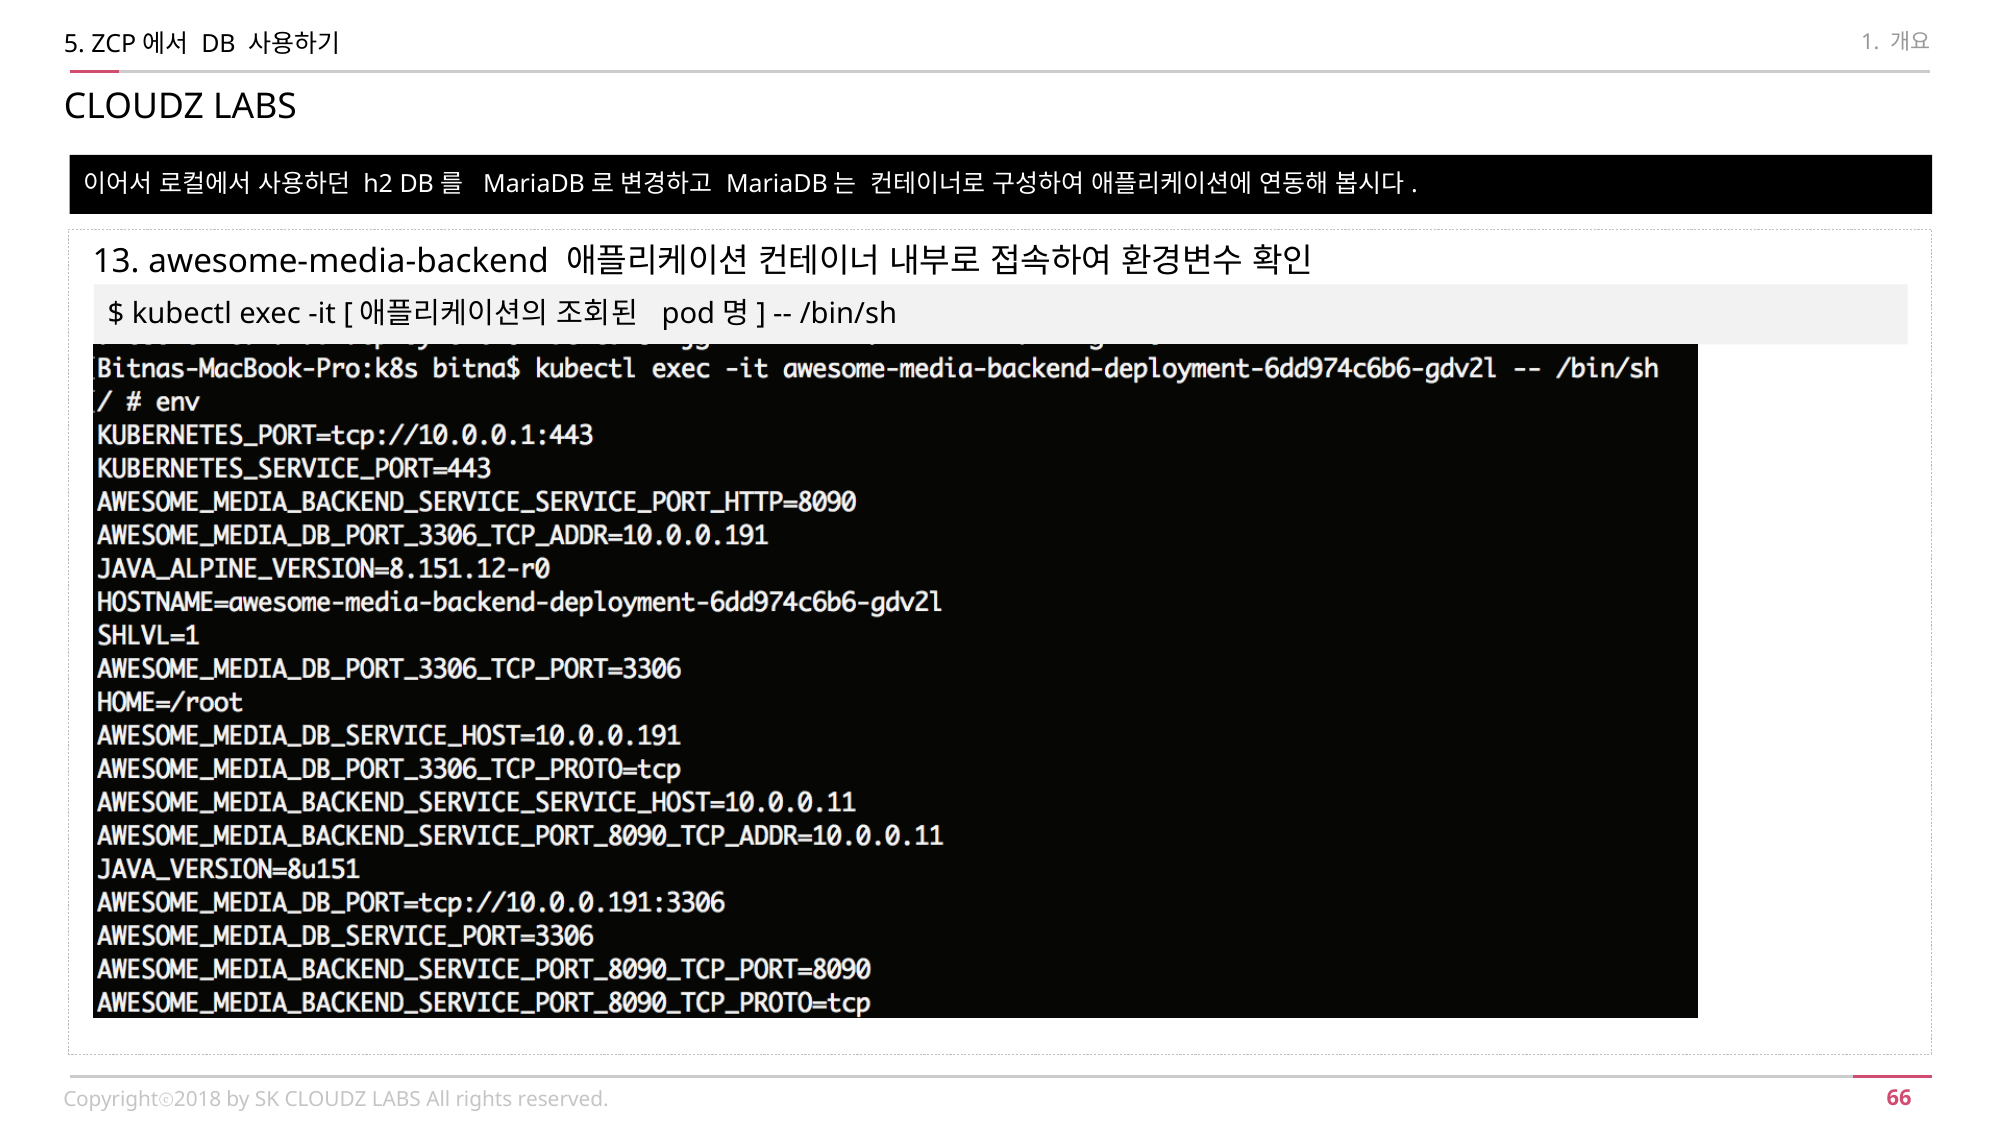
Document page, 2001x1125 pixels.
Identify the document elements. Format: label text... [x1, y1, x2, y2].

footer Copyrightⓒ2018 by SK CLOUDZ LABS All rights reserved. [48, 1072, 1102, 1124]
text_box $ kubectl exec -it [애플리케이션의 조회된 pod명] -- /bin/sh [93, 284, 1908, 345]
picture [93, 344, 1698, 1018]
list CLOUDZ LABS [50, 79, 1931, 144]
list 1. 개요 [1159, 30, 1931, 79]
list 5. ZCP에서 DB 사용하기 [50, 30, 1153, 78]
list 이어서 로컬에서 사용하던 h2 DB를 MariaDB로 변경하고 MariaDB는 컨테이너로 구성하여 애플리케이션에 연동해 봅시다. [69, 154, 1933, 214]
text_box 13. awesome-media-backend 애플리케이션 컨테이너 내부로 접속하여 환경변수 확인 [77, 231, 1980, 686]
